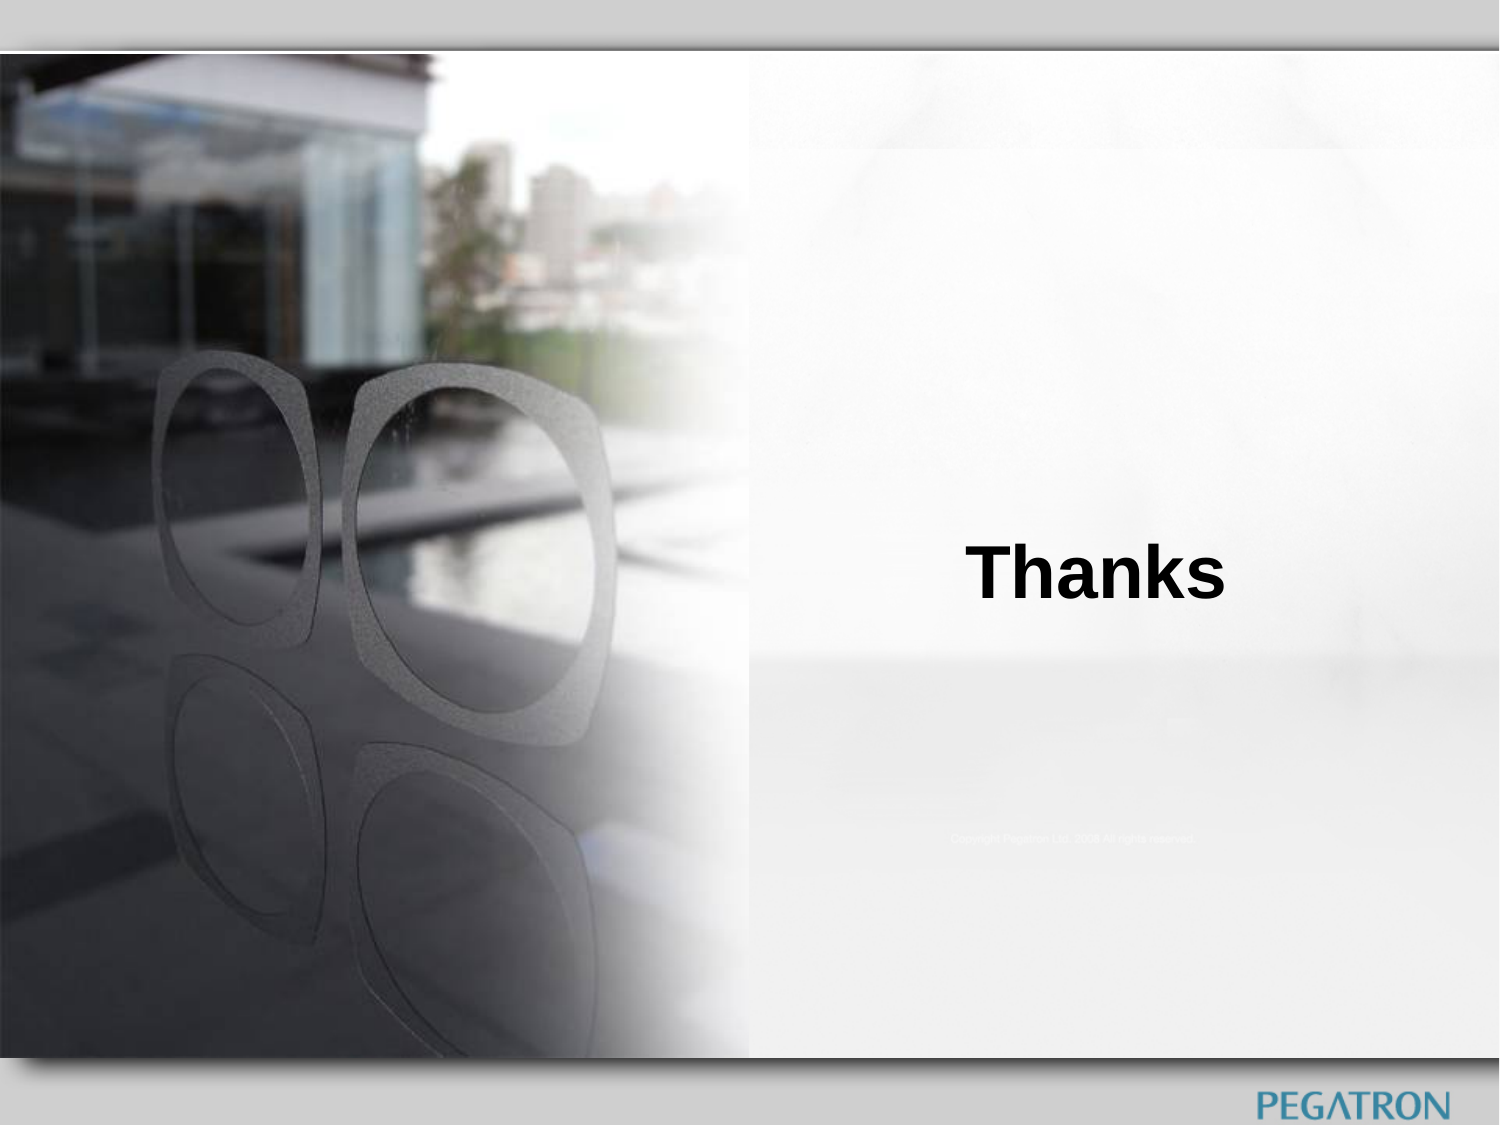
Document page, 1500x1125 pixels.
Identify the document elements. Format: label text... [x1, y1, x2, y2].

text_box Thanks [950, 515, 1242, 621]
picture [0, 0, 1500, 1125]
